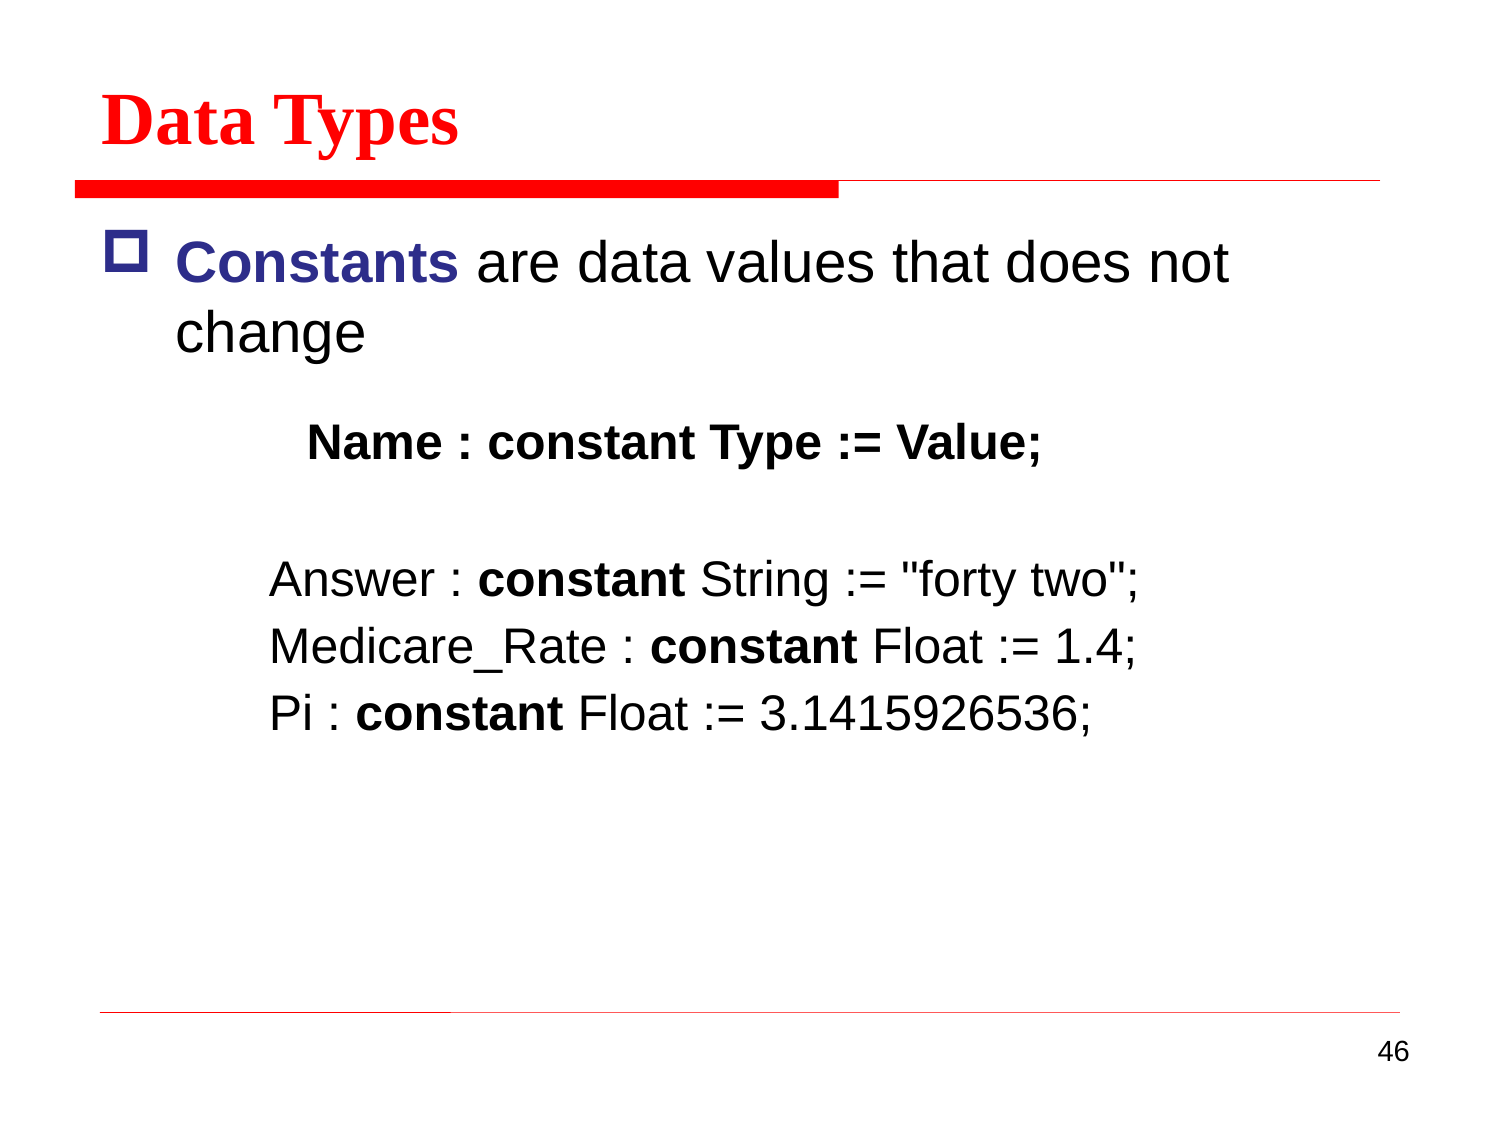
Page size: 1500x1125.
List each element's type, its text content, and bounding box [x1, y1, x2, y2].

text_box Answer : constant String := "forty two"; Medicare_Rate : constant Float := 1.4; Pi : constant Float := 3.1415926536; [269, 562, 1141, 741]
text_box Name : constant Type := Value; [306, 427, 1044, 470]
text_box Constants are data values that does not change [100, 224, 1436, 365]
text_box Data Types [101, 89, 460, 161]
slide_number 46 [1074, 1024, 1426, 1103]
